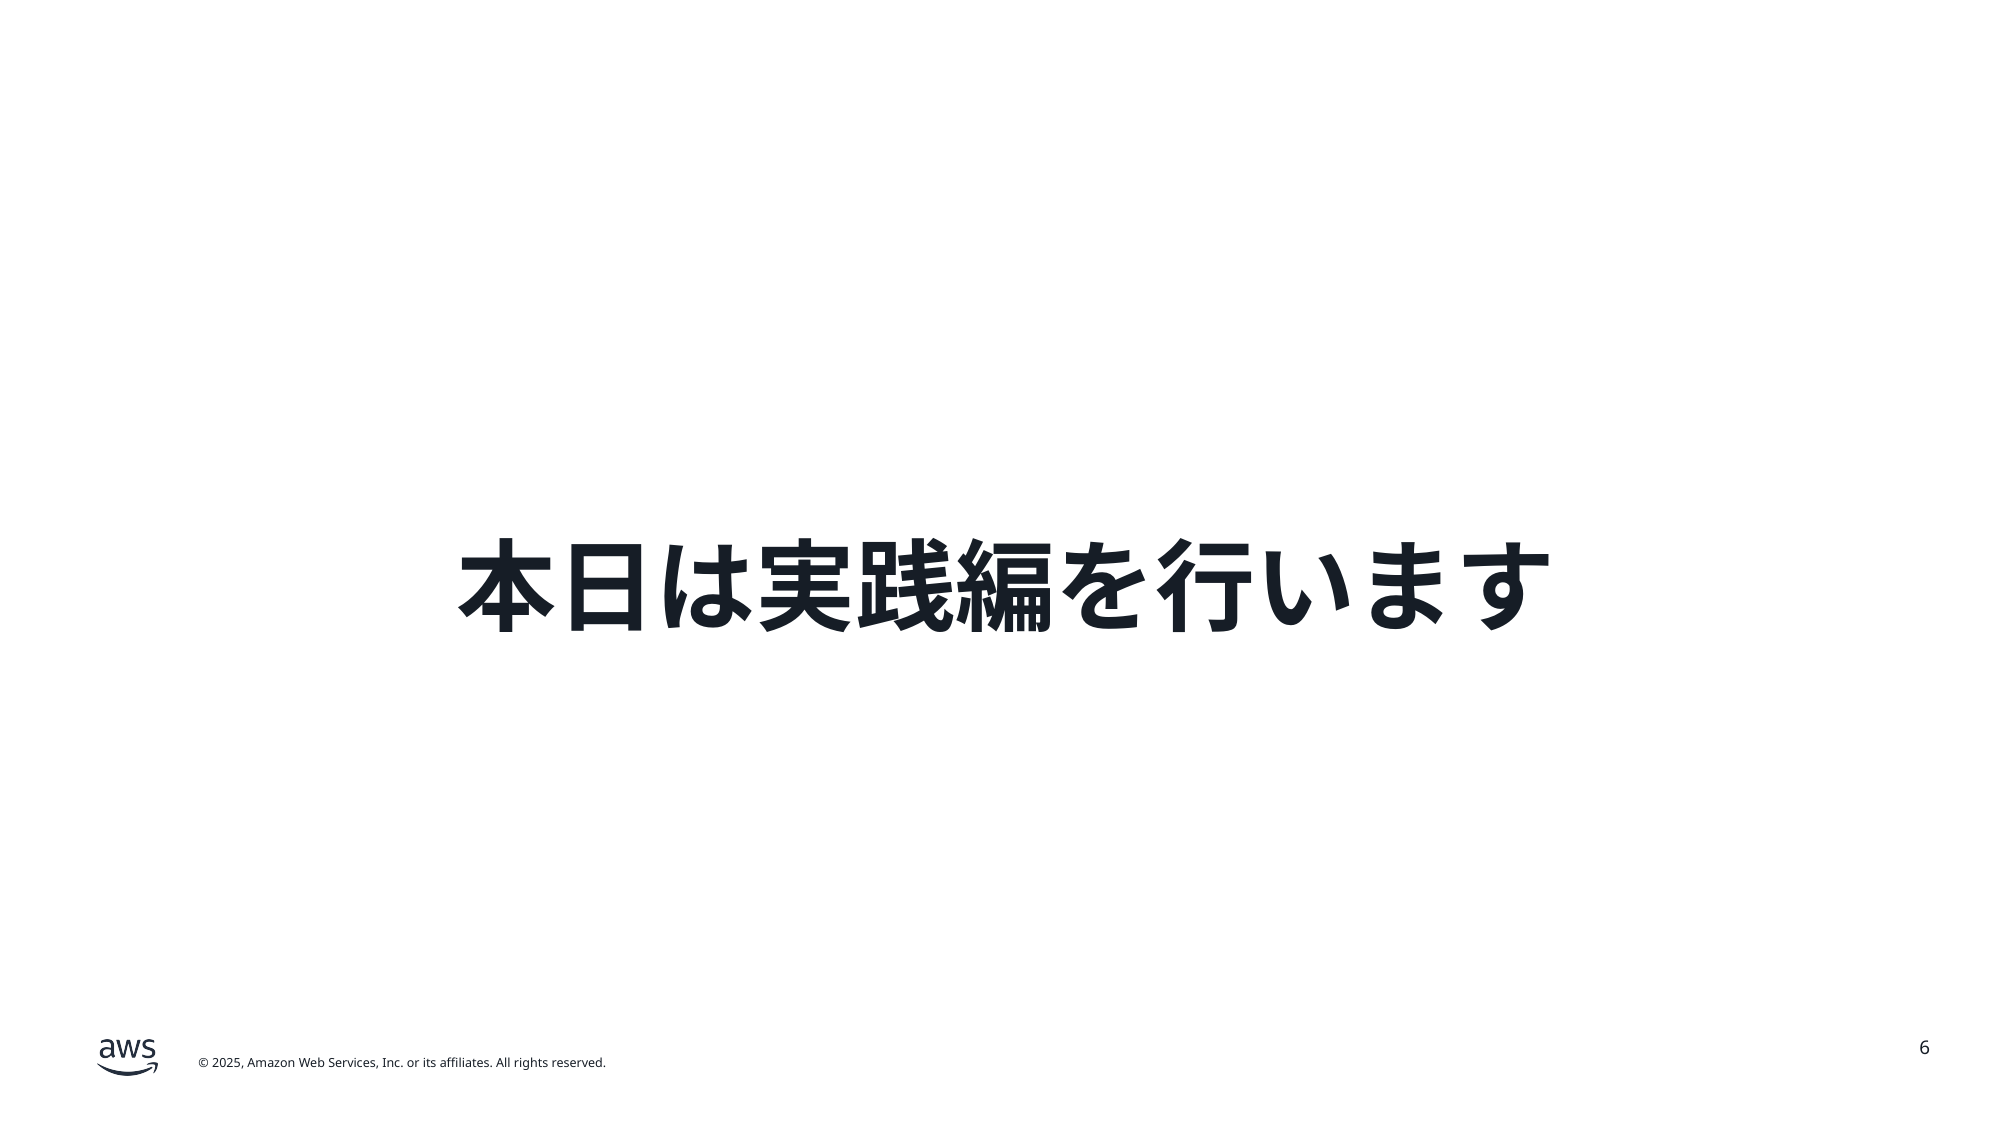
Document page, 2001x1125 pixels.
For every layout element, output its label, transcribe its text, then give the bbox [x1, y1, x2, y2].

list 本日は実践編を行います [66, 516, 1945, 653]
picture [97, 1039, 158, 1076]
slide_number 6 [1495, 1018, 1945, 1079]
